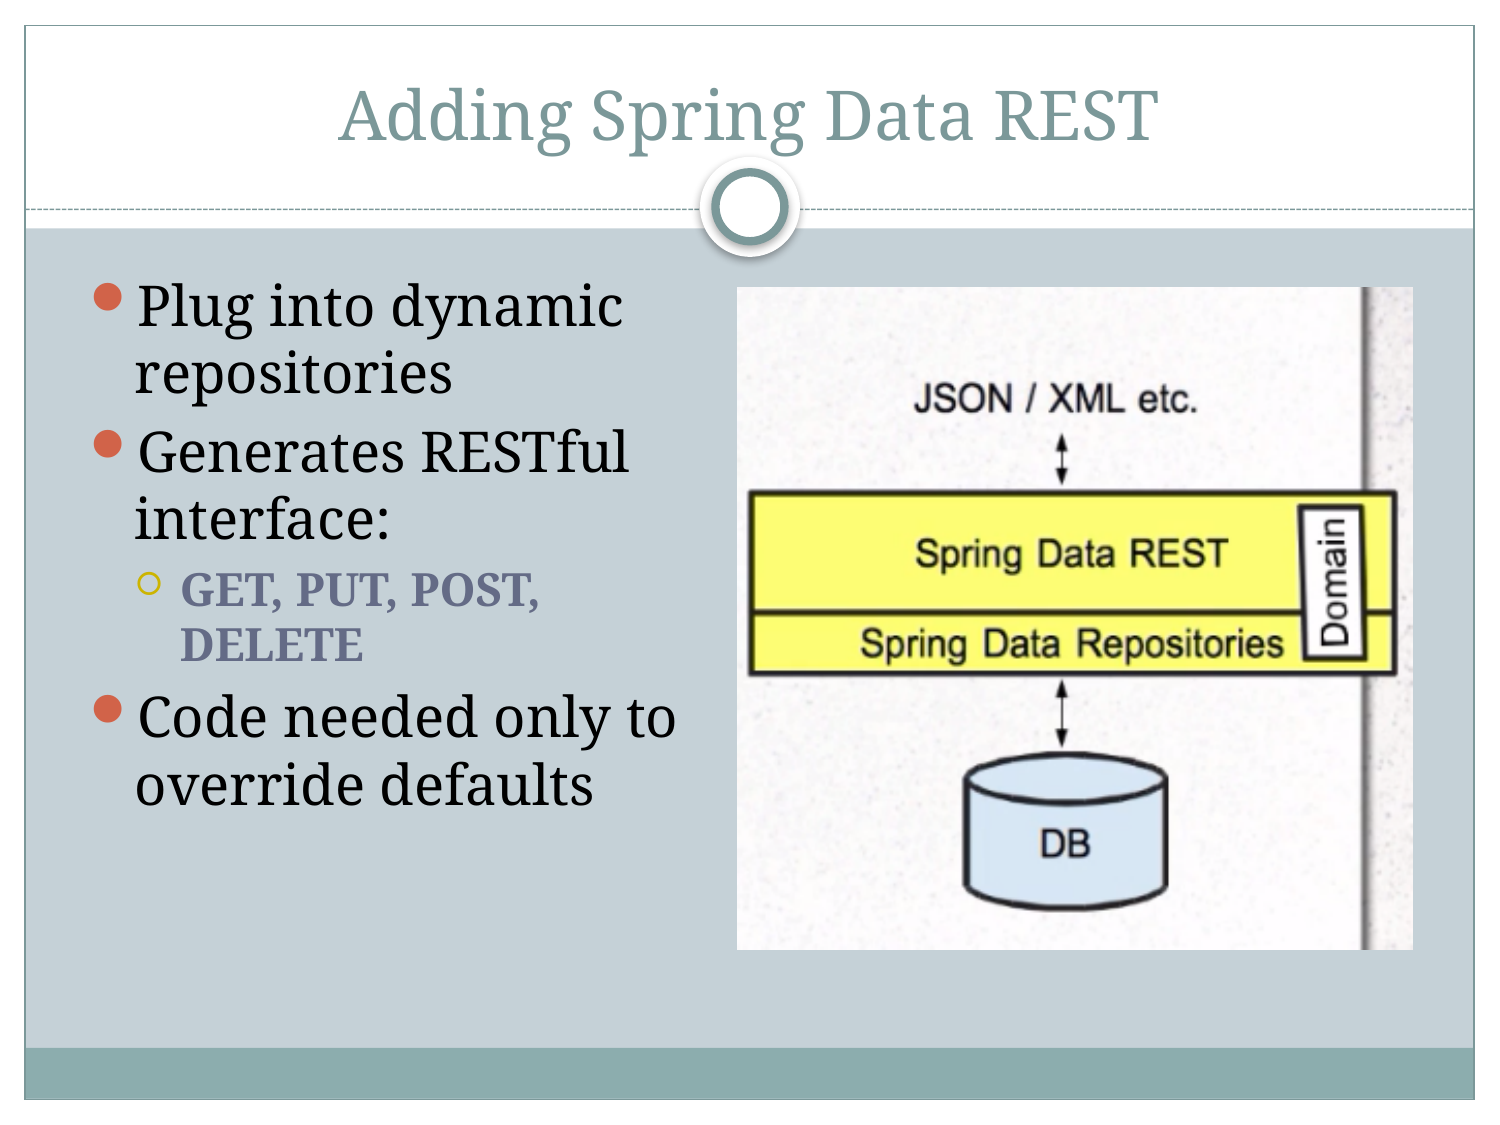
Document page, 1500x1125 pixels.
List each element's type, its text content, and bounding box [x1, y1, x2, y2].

list Plug into dynamic repositories Generates RESTful interface: GET, PUT, POST, DELETE Code needed only to override defaults [75, 262, 700, 1005]
picture [737, 287, 1413, 951]
title Adding Spring Data REST [49, 37, 1450, 162]
